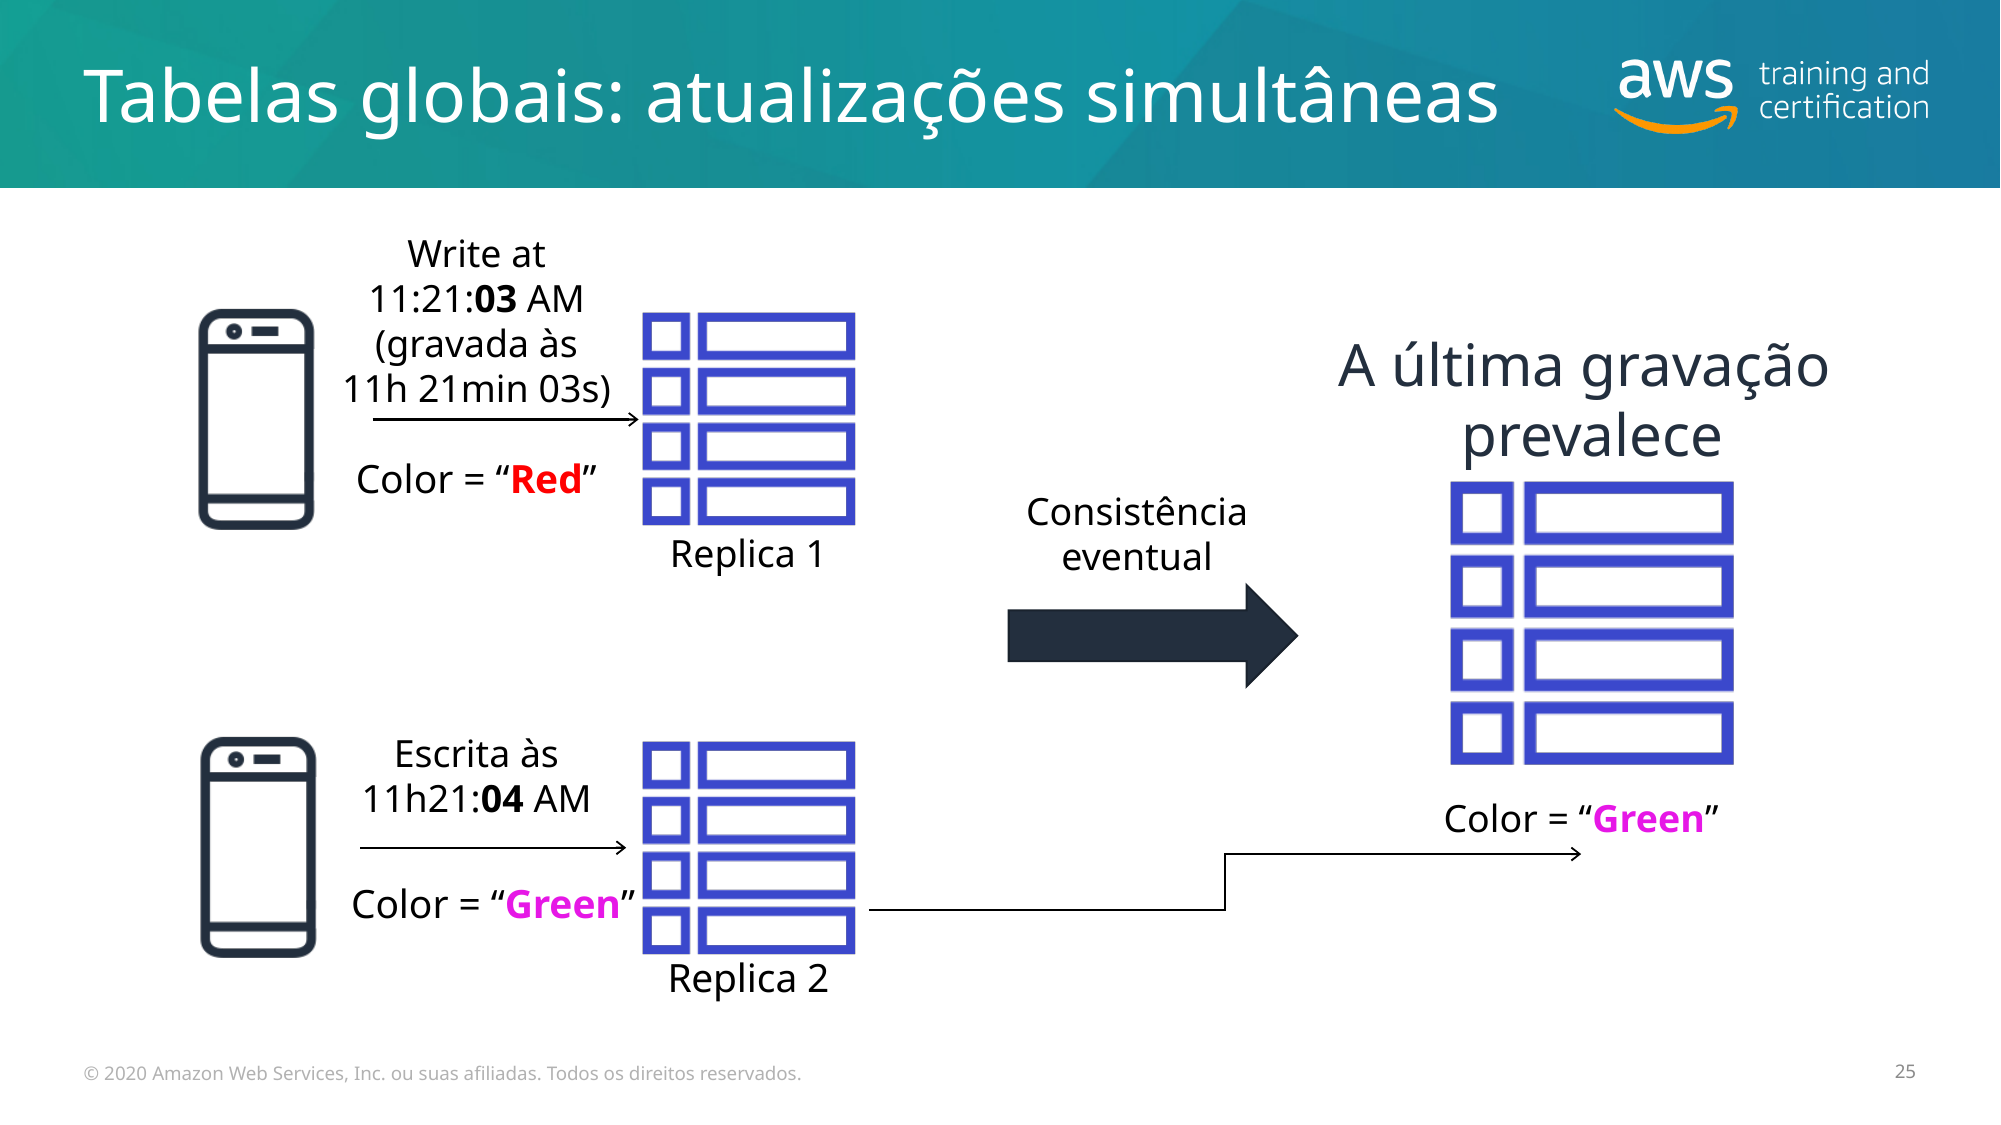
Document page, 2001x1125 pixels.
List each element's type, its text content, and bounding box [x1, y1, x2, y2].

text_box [868, 853, 1582, 911]
text_box Replica 2 [648, 961, 849, 1008]
text_box Color = “Green” [1419, 788, 1743, 848]
footer © 2020 Amazon Web Services, Inc. ou suas afiliadas. Todos os direitos reservados. [68, 1042, 1000, 1103]
picture [0, 0, 2000, 188]
picture [141, 302, 376, 537]
text_box Replica 1 [648, 532, 849, 583]
text_box Color = “Red” [376, 446, 627, 509]
text_box Color = “Green” [378, 871, 635, 934]
picture [1442, 473, 1743, 774]
text_box Escrita às 11h21:04 AM [326, 722, 627, 828]
text_box [1007, 582, 1299, 689]
picture [635, 306, 862, 532]
text_box Write at 11:21:03 AM (gravada às 11h 21min 03s) [326, 222, 627, 418]
text_box A última gravação prevalece [1324, 320, 1861, 475]
picture [143, 730, 378, 965]
slide_number 25 [1481, 1042, 1932, 1103]
text_box Consistência eventual [995, 480, 1279, 586]
picture [635, 735, 862, 961]
title Tabelas globais: atualizações simultâneas [68, 59, 1551, 138]
